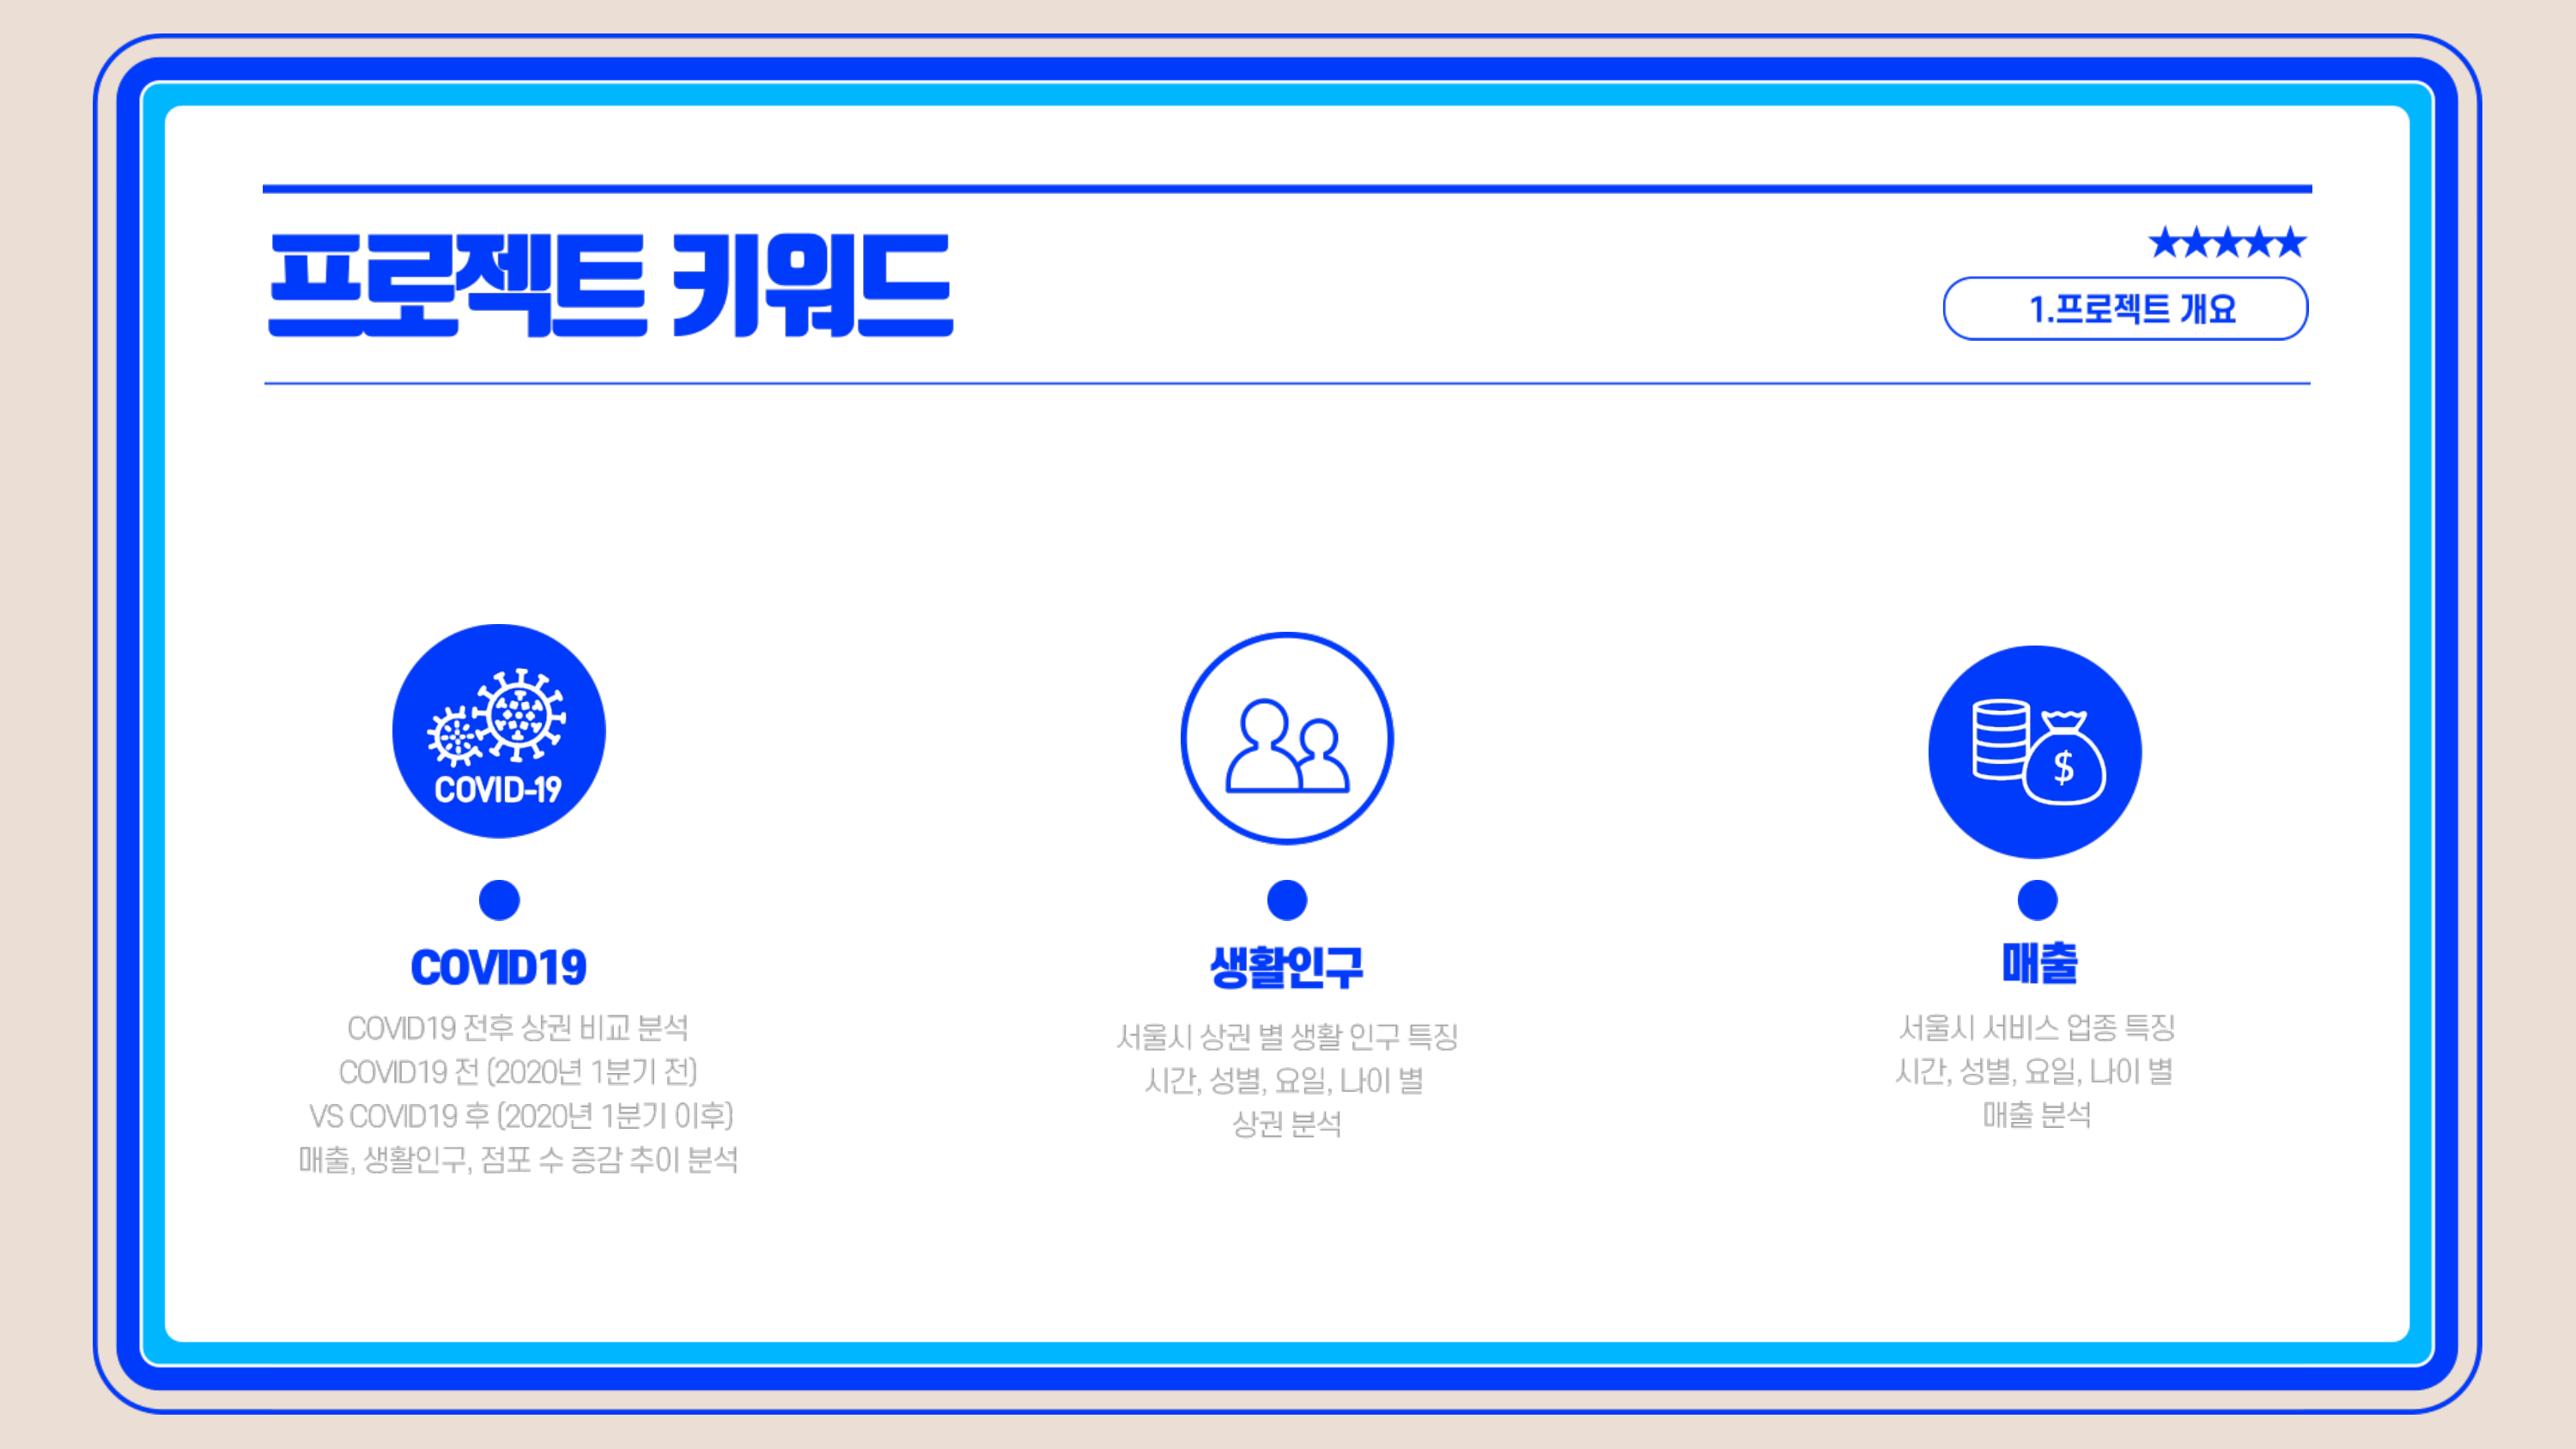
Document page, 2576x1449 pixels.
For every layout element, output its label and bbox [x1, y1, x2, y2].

text_box [1181, 632, 1395, 846]
picture [250, 199, 1005, 389]
text_box [2018, 880, 2059, 921]
text_box [264, 379, 2311, 389]
picture [1102, 1013, 1470, 1153]
picture [2080, 214, 2327, 276]
text_box [1929, 646, 2143, 859]
picture [1110, 931, 1382, 1009]
picture [1969, 281, 2251, 339]
picture [293, 930, 750, 1188]
text_box [2252, 283, 2309, 341]
text_box [479, 880, 520, 921]
text_box [1267, 880, 1309, 921]
text_box [372, 611, 622, 861]
picture [1851, 925, 2194, 1143]
text_box [1943, 656, 2136, 849]
text_box [93, 33, 2482, 1415]
text_box [263, 173, 2313, 206]
text_box [1207, 665, 1368, 826]
text_box [1943, 276, 2076, 341]
